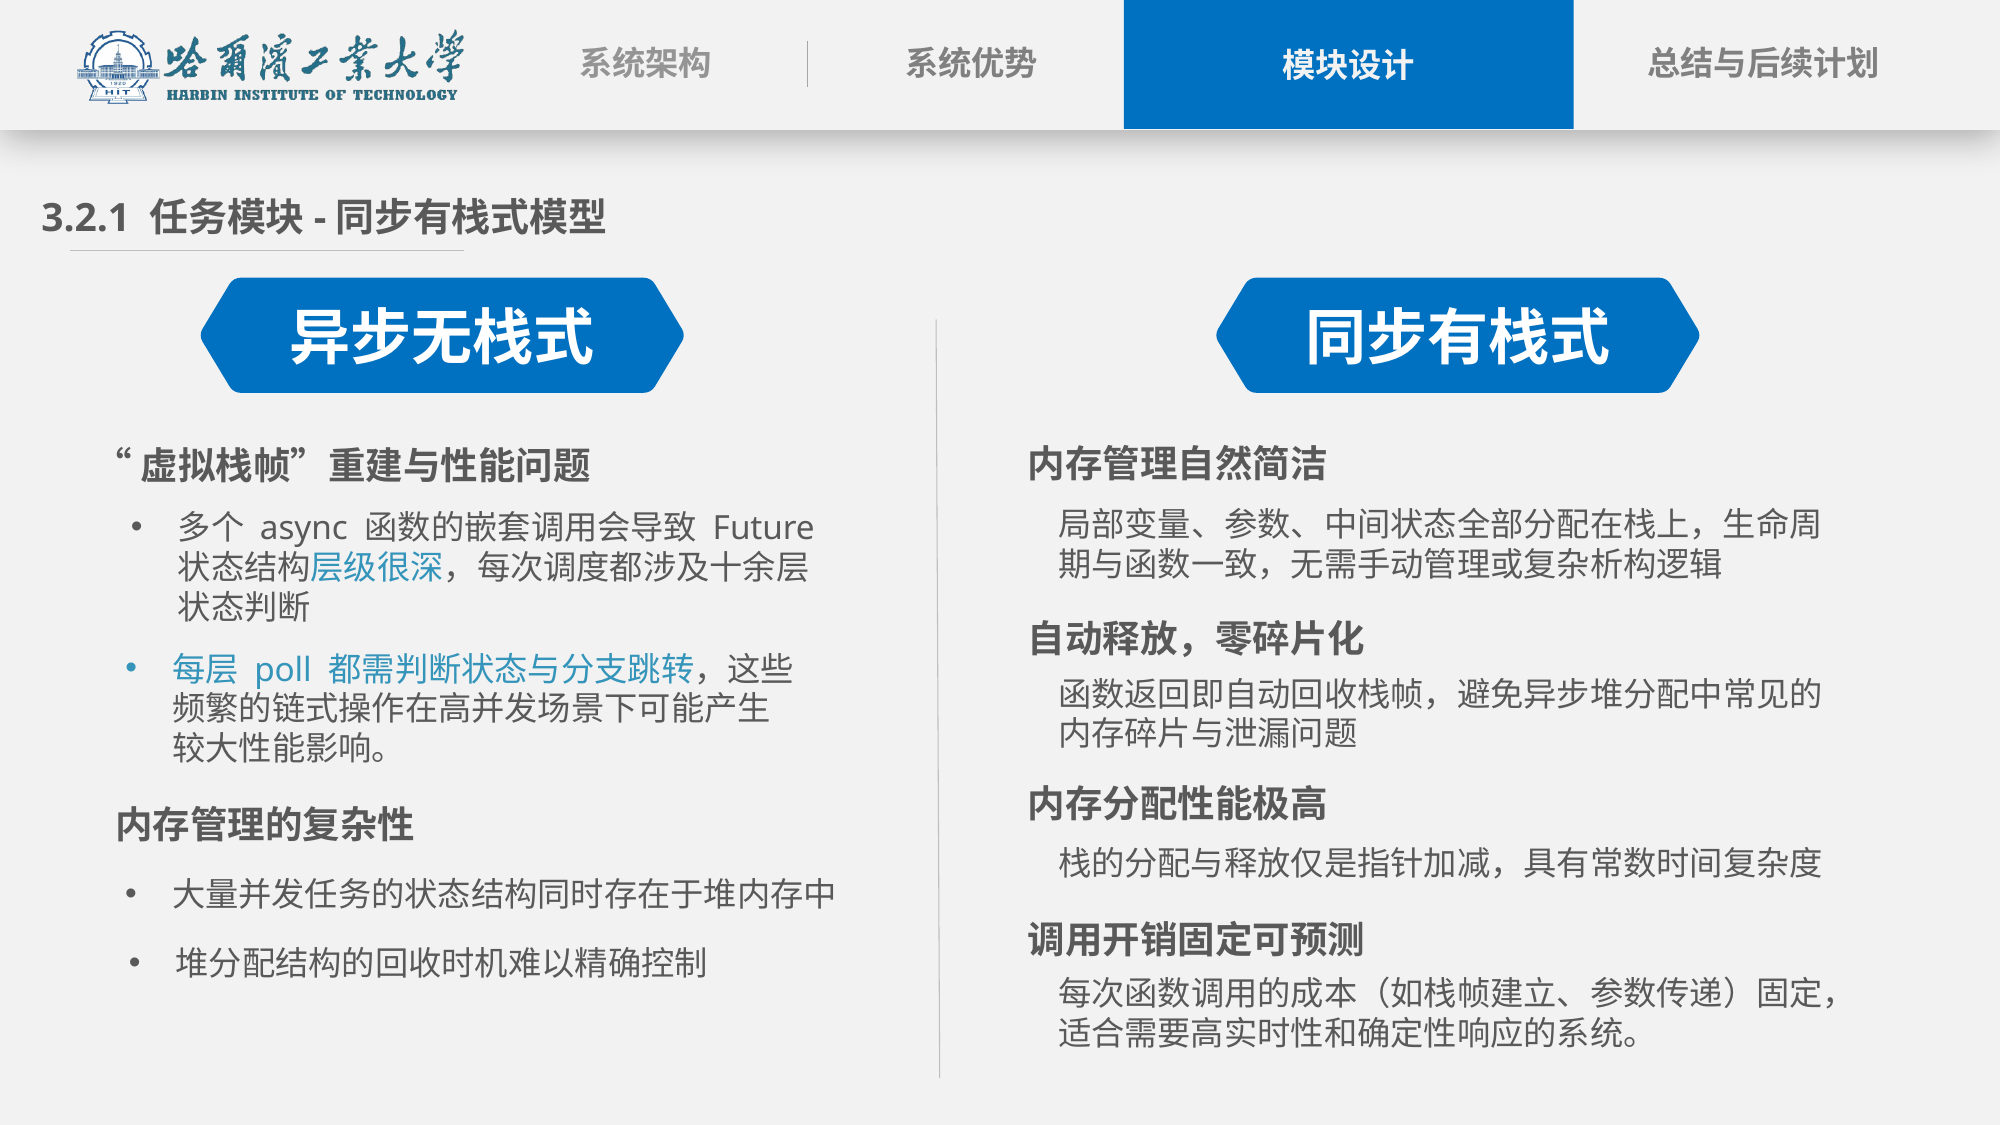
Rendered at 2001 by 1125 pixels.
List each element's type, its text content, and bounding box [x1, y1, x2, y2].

text_box [0, 0, 2000, 131]
text_box 3.2.1 任务模块-同步有栈式模型 [29, 184, 620, 248]
text_box 栈的分配与释放仅是指针加减，具有常数时间复杂度 [1043, 834, 1858, 890]
text_box 系统架构 [535, 33, 757, 90]
text_box 模块设计 [1123, 0, 1575, 130]
text_box 多个 async 函数的嵌套调用会导致 Future 状态结构层级很深，每次调度都涉及十余层状态判断 [115, 498, 850, 634]
text_box 函数返回即自动回收栈帧，避免异步堆分配中常见的内存碎片与泄漏问题 [1043, 665, 1848, 760]
picture [73, 9, 472, 121]
text_box 自动释放，零碎片化 [1012, 617, 1553, 667]
text_box 内存分配性能极高 [1012, 783, 1553, 833]
text_box 内存管理的复杂性 [100, 804, 553, 854]
text_box 堆分配结构的回收时机难以精确控制 [114, 940, 856, 990]
text_box 异步无栈式 [253, 298, 631, 372]
text_box 系统优势 [845, 33, 1098, 90]
text_box 总结与后续计划 [1638, 33, 1890, 90]
text_box 大量并发任务的状态结构同时存在于堆内存中 [110, 871, 863, 921]
text_box [1215, 276, 1701, 394]
text_box 调用开销固定可预测 [1012, 919, 1553, 969]
text_box 同步有栈式 [1269, 298, 1647, 372]
text_box 每层 poll 都需判断状态与分支跳转，这些频繁的链式操作在高并发场景下可能产生较大性能影响。 [110, 640, 815, 775]
text_box [199, 276, 685, 394]
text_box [936, 319, 940, 1079]
text_box 局部变量、参数、中间状态全部分配在栈上，生命周期与函数一致，无需手动管理或复杂析构逻辑 [1043, 495, 1848, 591]
text_box 每次函数调用的成本（如栈帧建立、参数传递）固定，适合需要高实时性和确定性响应的系统。 [1043, 964, 1858, 1060]
text_box “虚拟栈帧”重建与性能问题 [79, 444, 620, 494]
text_box 内存管理自然简洁 [1012, 443, 1553, 493]
